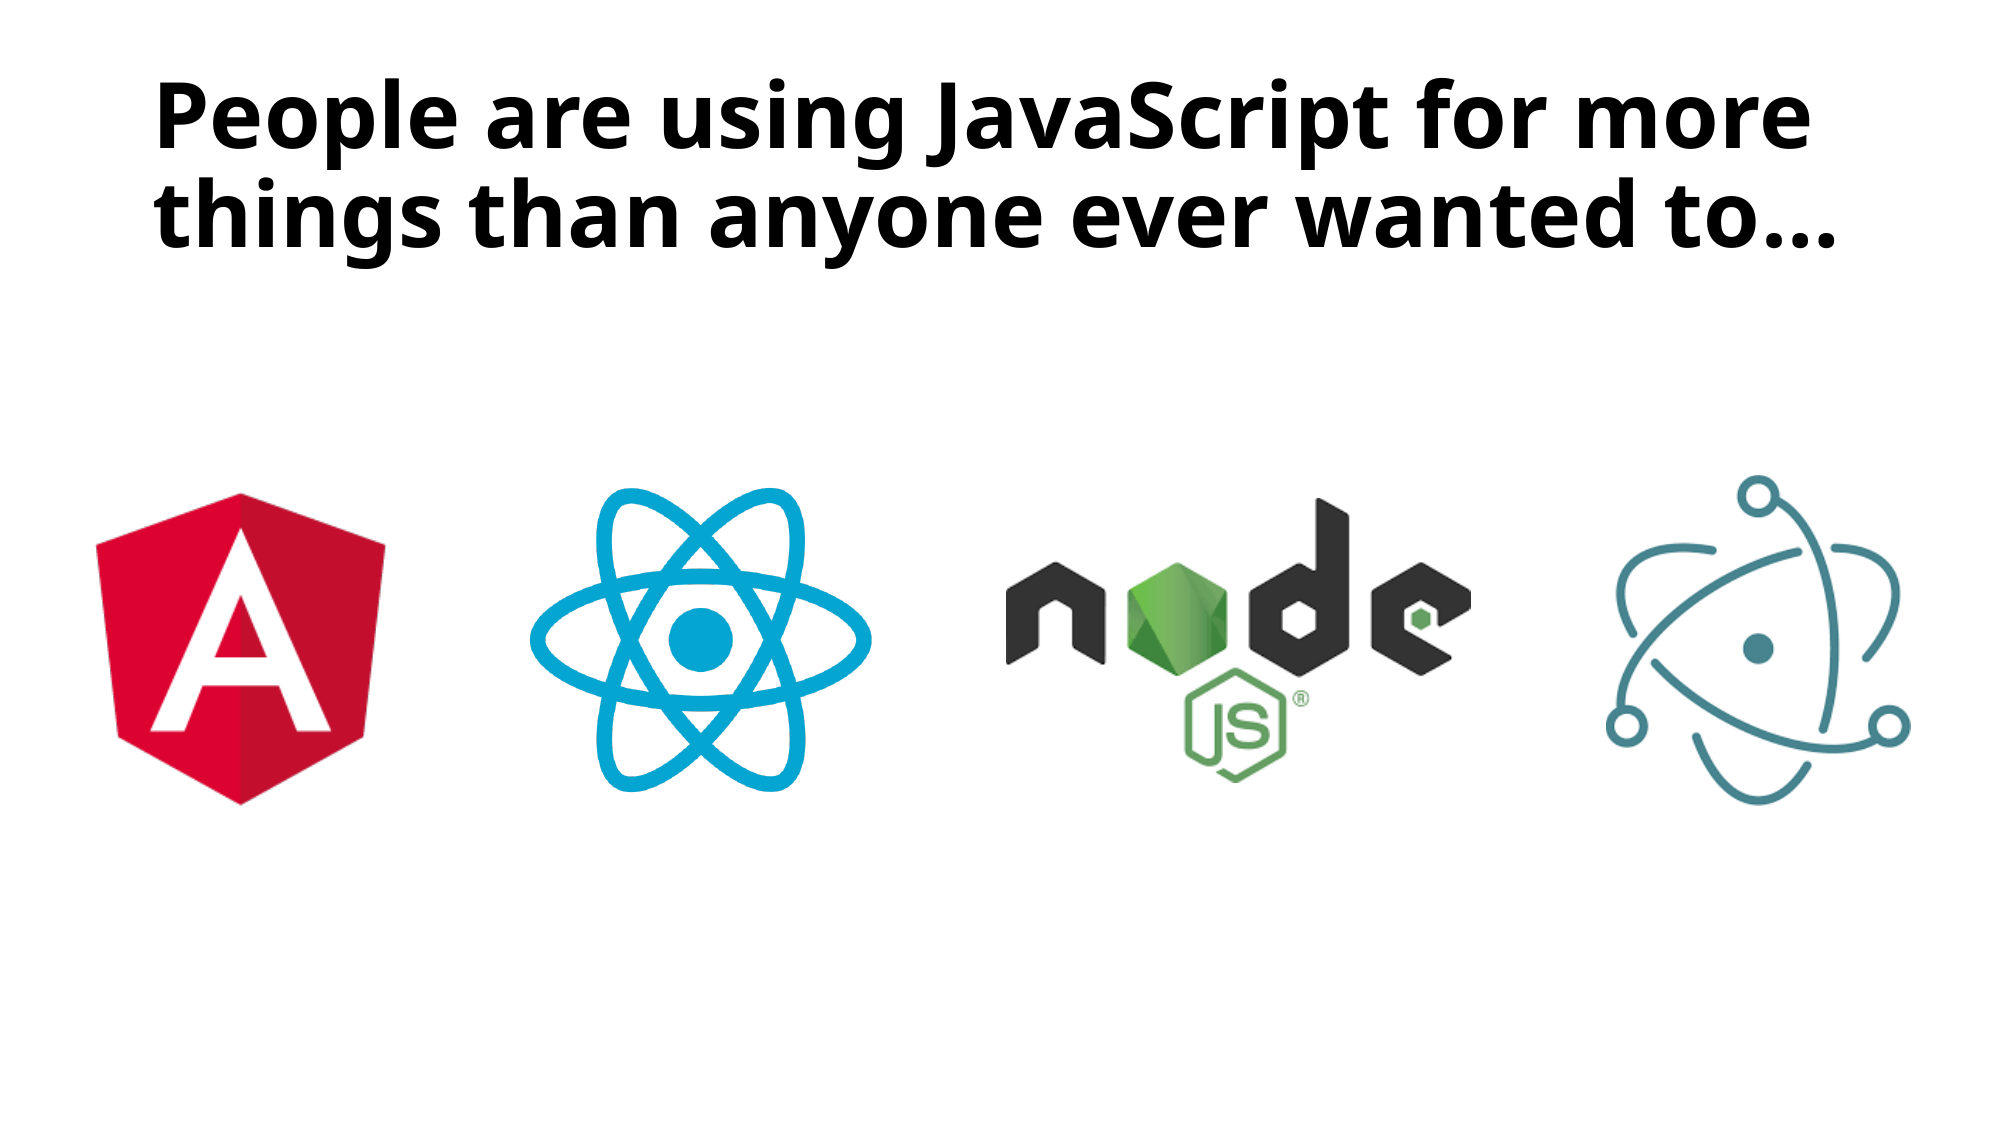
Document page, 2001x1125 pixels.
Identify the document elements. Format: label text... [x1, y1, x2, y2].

picture [1606, 475, 1911, 806]
picture [1006, 498, 1471, 783]
picture [46, 433, 994, 848]
title People are using JavaScript for more things than anyone ever wanted to… [137, 59, 1863, 278]
